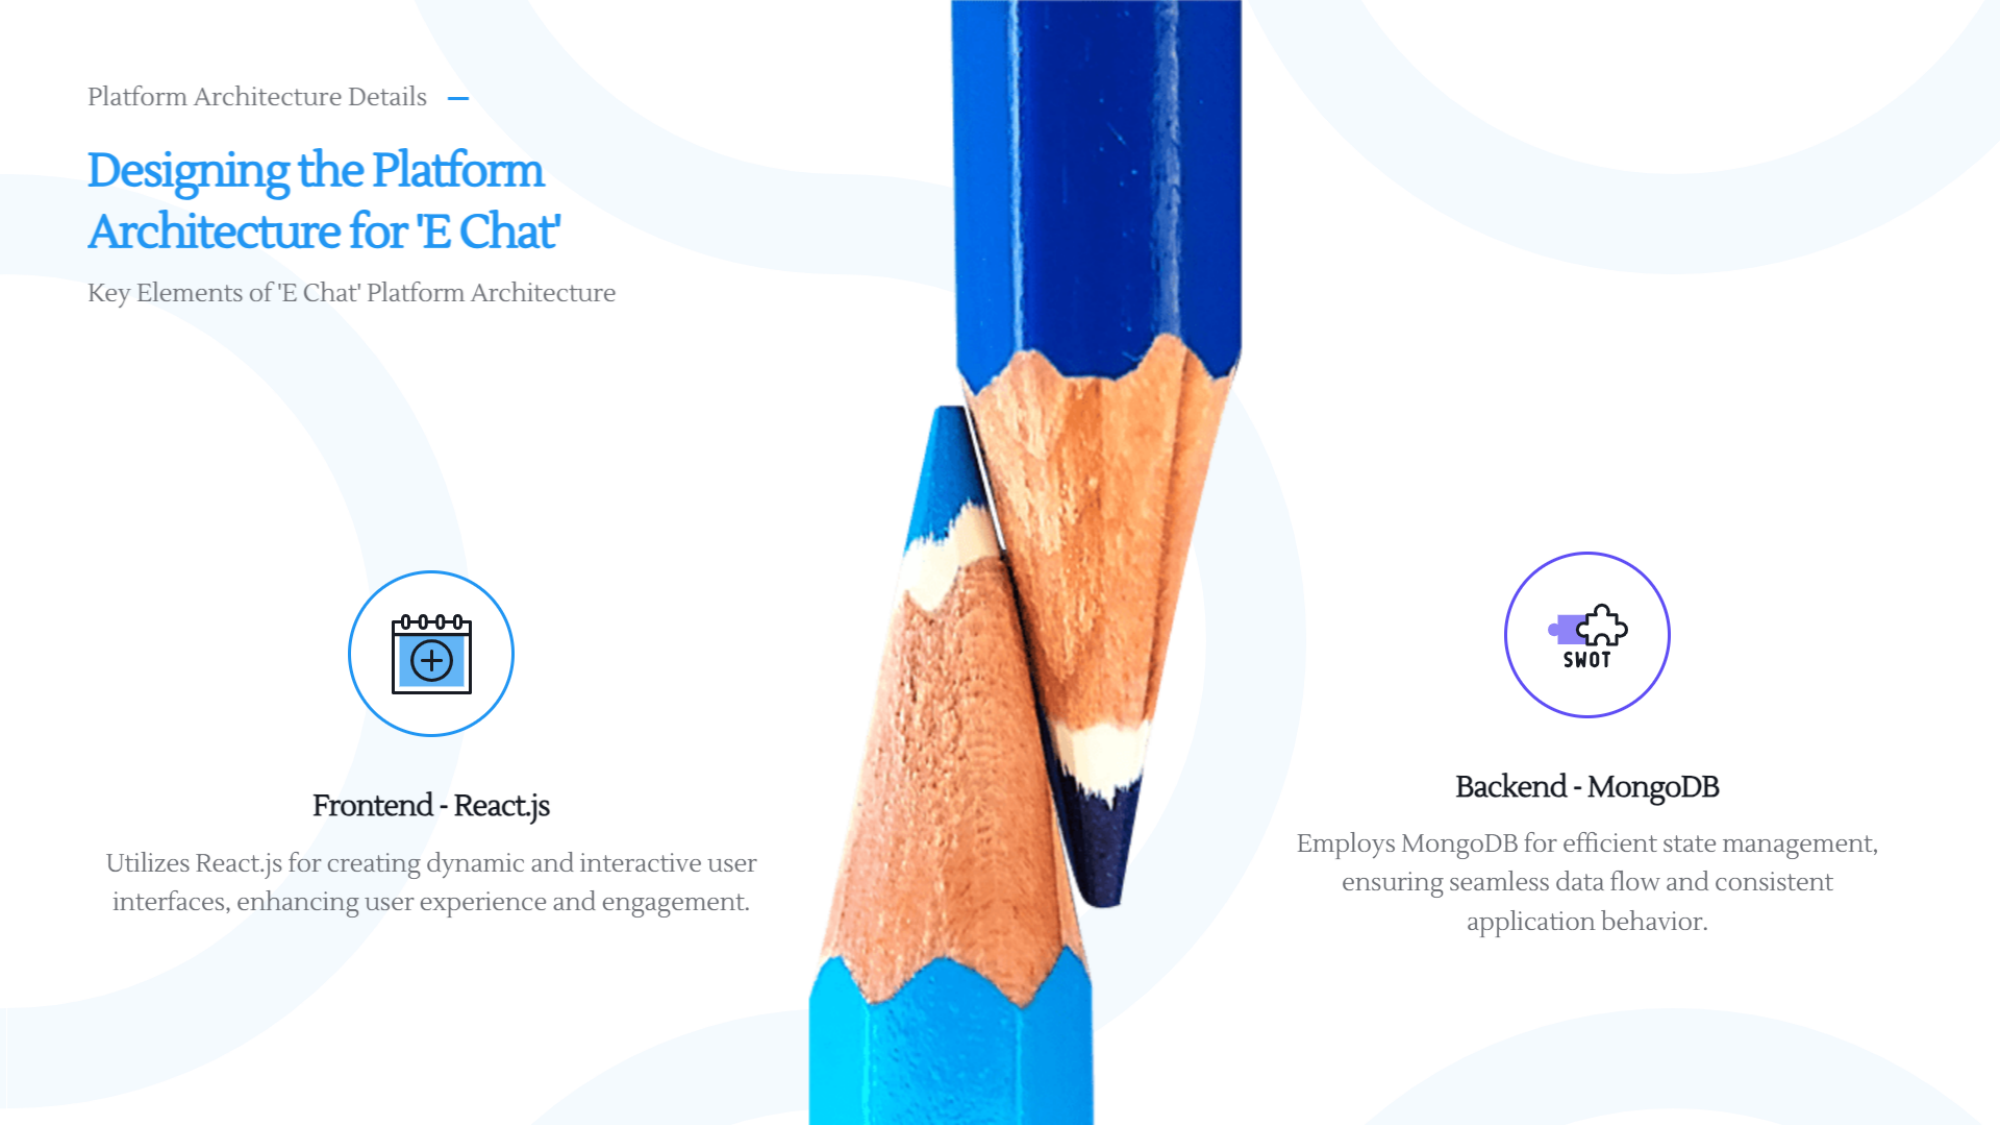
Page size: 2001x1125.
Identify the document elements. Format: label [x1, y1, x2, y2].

list [0, 0, 2000, 1125]
